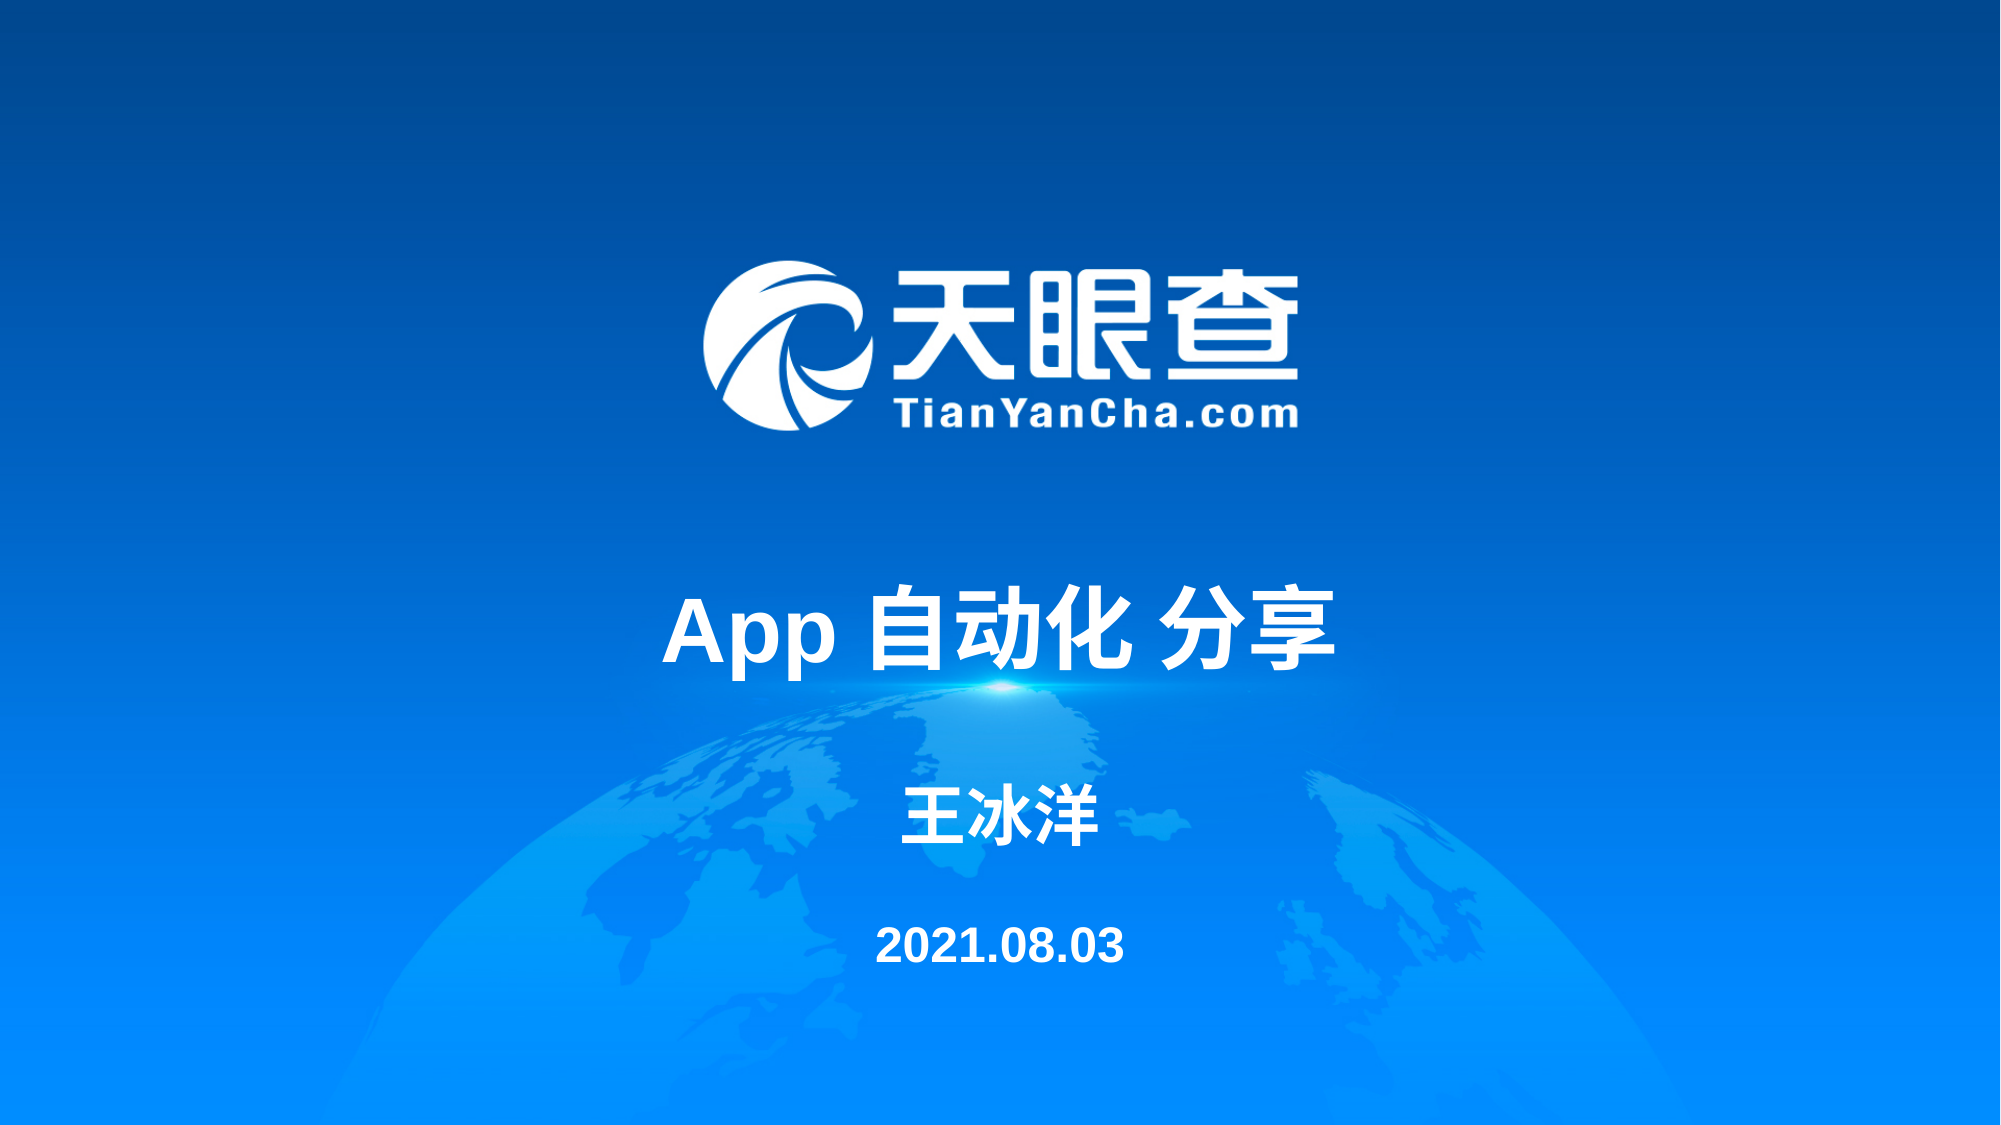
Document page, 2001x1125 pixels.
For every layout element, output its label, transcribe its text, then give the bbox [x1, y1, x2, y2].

list 王冰洋 [527, 766, 1473, 872]
title App自动化 分享 [137, 508, 1863, 692]
list 2021.08.03 [527, 893, 1473, 1000]
picture [0, 0, 2001, 1125]
